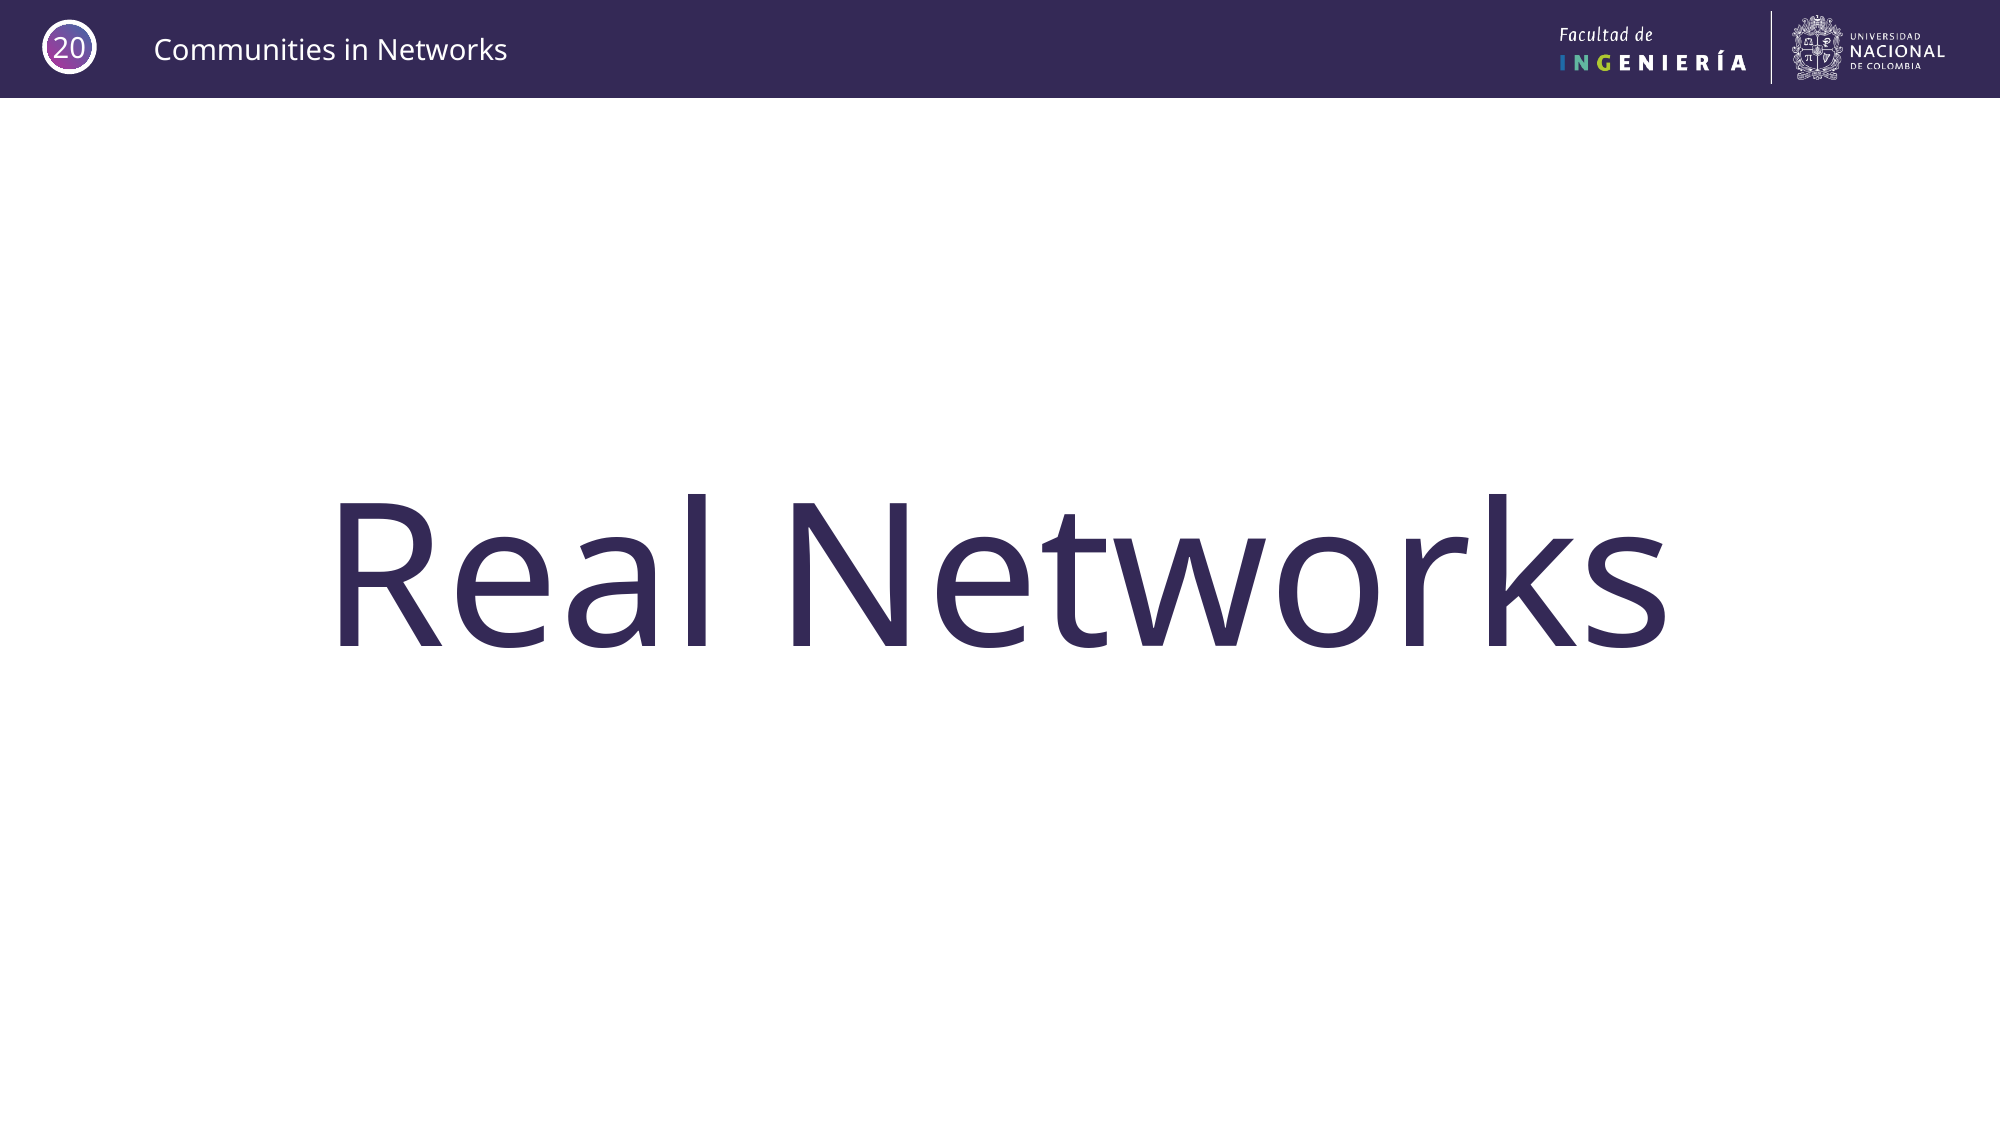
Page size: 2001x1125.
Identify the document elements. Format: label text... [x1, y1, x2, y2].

slide_number 20 [42, 29, 97, 65]
title Real Networks [248, 305, 1749, 698]
picture [1559, 11, 1957, 84]
